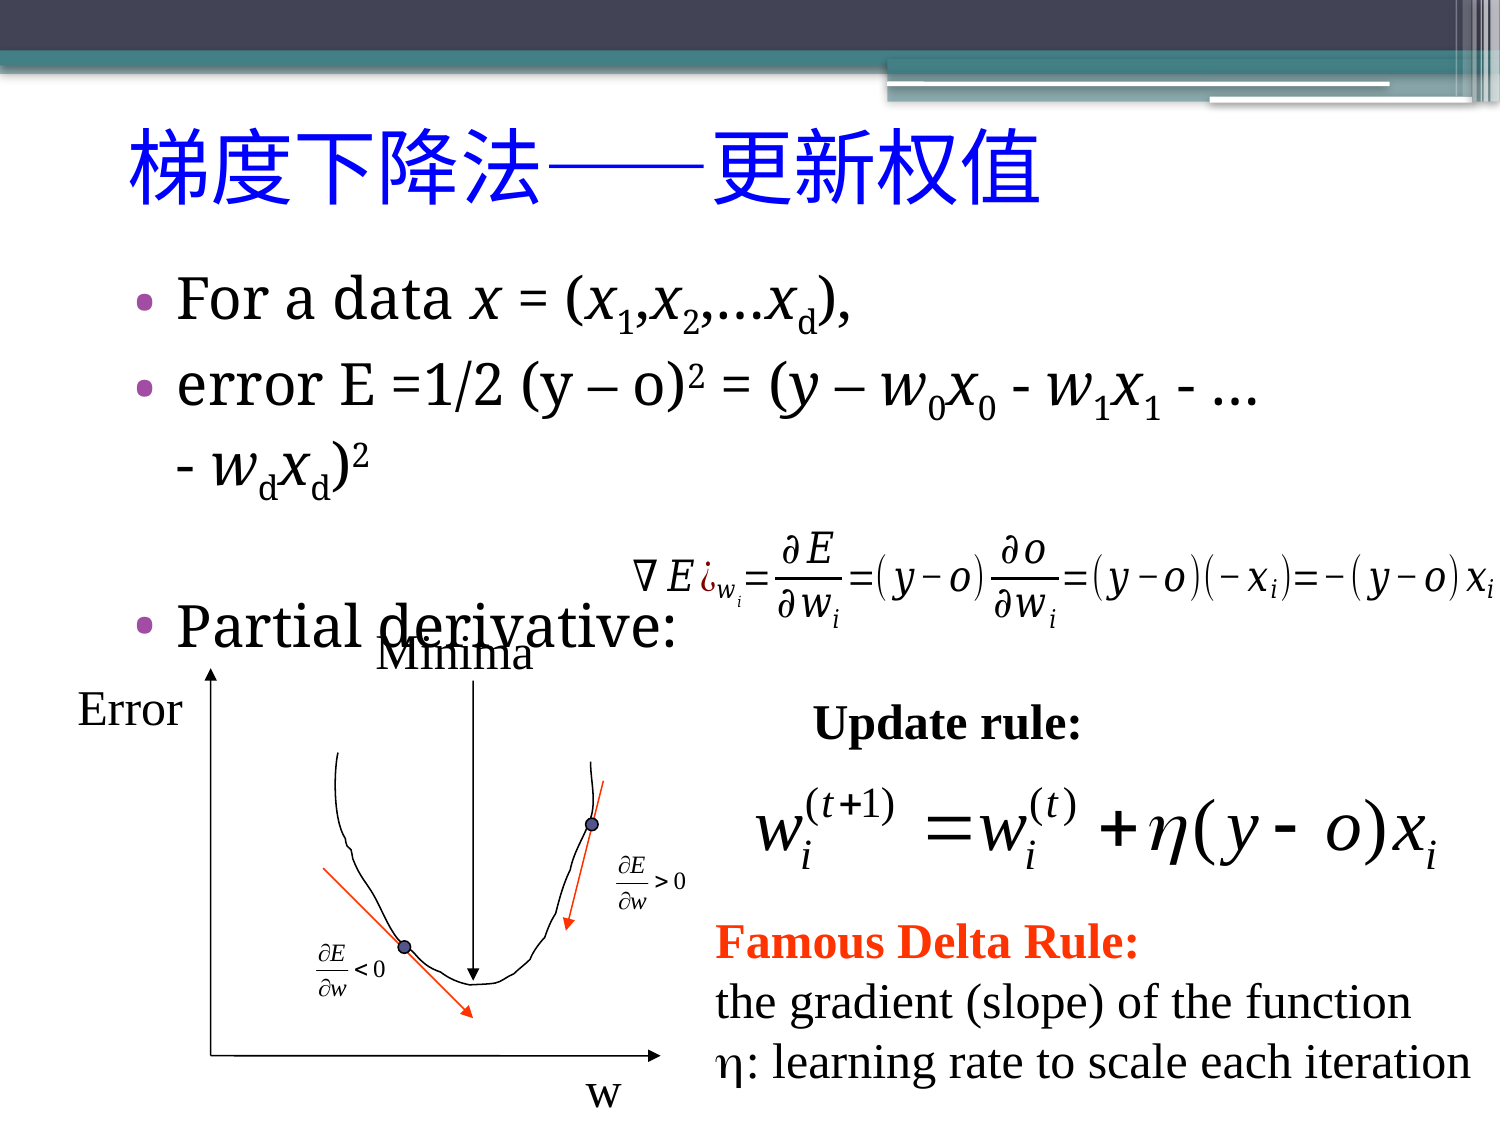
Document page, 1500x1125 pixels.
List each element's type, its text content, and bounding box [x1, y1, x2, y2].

title 梯度下降法——更新权值 [112, 71, 1463, 260]
text_box [585, 818, 599, 831]
text_box [204, 668, 217, 1056]
text_box [407, 952, 474, 1019]
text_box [312, 937, 390, 1003]
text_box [612, 849, 690, 915]
text_box [335, 752, 594, 985]
text_box [562, 831, 591, 931]
text_box Error [62, 668, 199, 743]
text_box Minima [360, 612, 549, 688]
text_box Famous Delta Rule: the gradient (slope) of the function : learning rate to scale each iteration [700, 901, 1488, 1125]
text_box [637, 1049, 661, 1062]
text_box [398, 940, 411, 954]
text_box w [570, 1049, 637, 1125]
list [741, 770, 1455, 888]
list For a data x = (x1,x2,…xd), error E =1/2 (y – o)2 = (y – w0x0 - w1x1 - … - wdxd)2 Partial derivative: [102, 254, 1278, 930]
text_box Update rule: [797, 681, 1099, 757]
